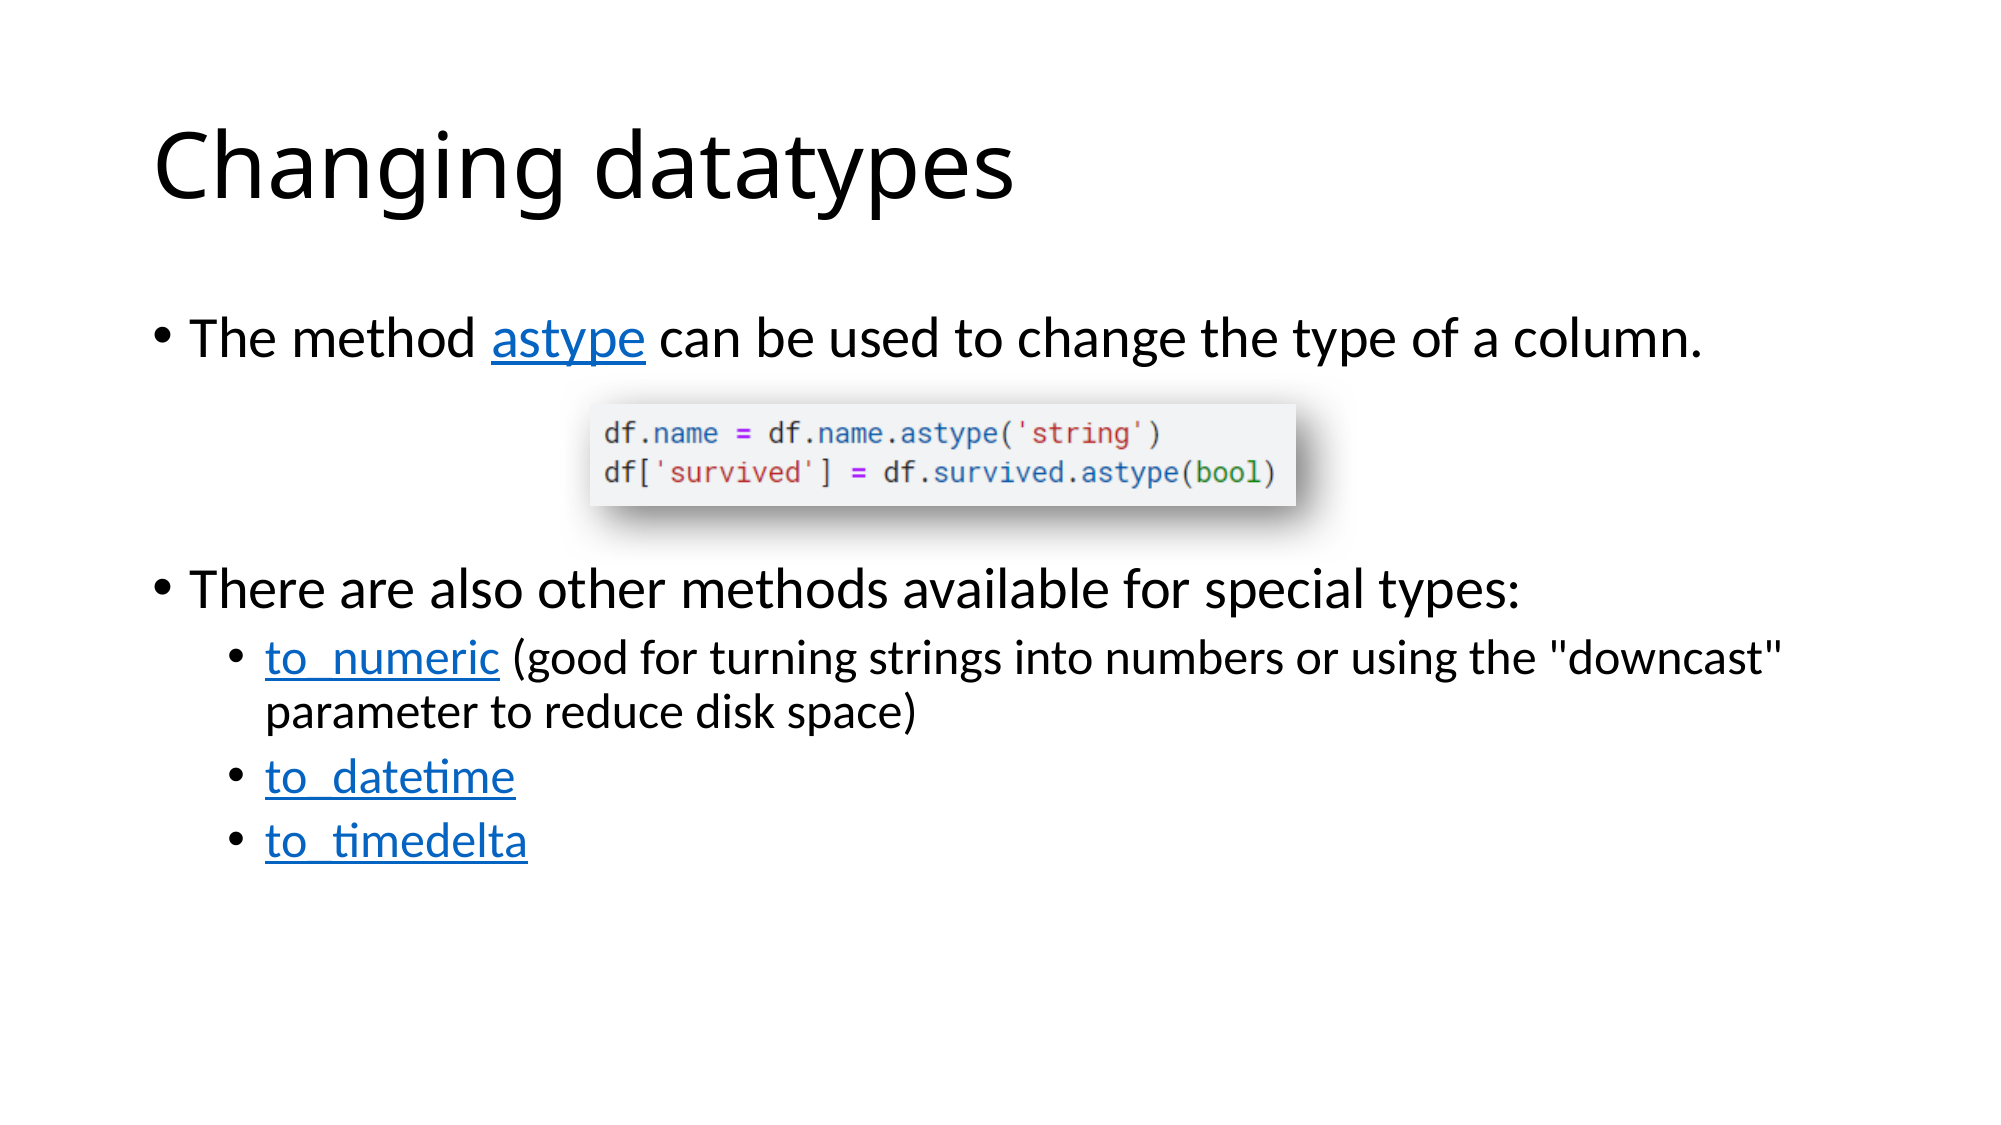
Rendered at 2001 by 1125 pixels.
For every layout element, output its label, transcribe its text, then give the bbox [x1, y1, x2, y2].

table_cell 0.02 [600, 413, 1322, 531]
picture [590, 404, 1296, 506]
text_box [581, 395, 1335, 544]
list The method astype can be used to change the type of a column. There are also other methods available for special types: to_numeric (good for turning strings into numbers or using the "downcast" parameter to reduce disk space) to_datetime to_timedelta [137, 299, 1863, 1014]
text_box 4 [612, 425, 1313, 522]
title Changing datatypes [137, 59, 1863, 278]
